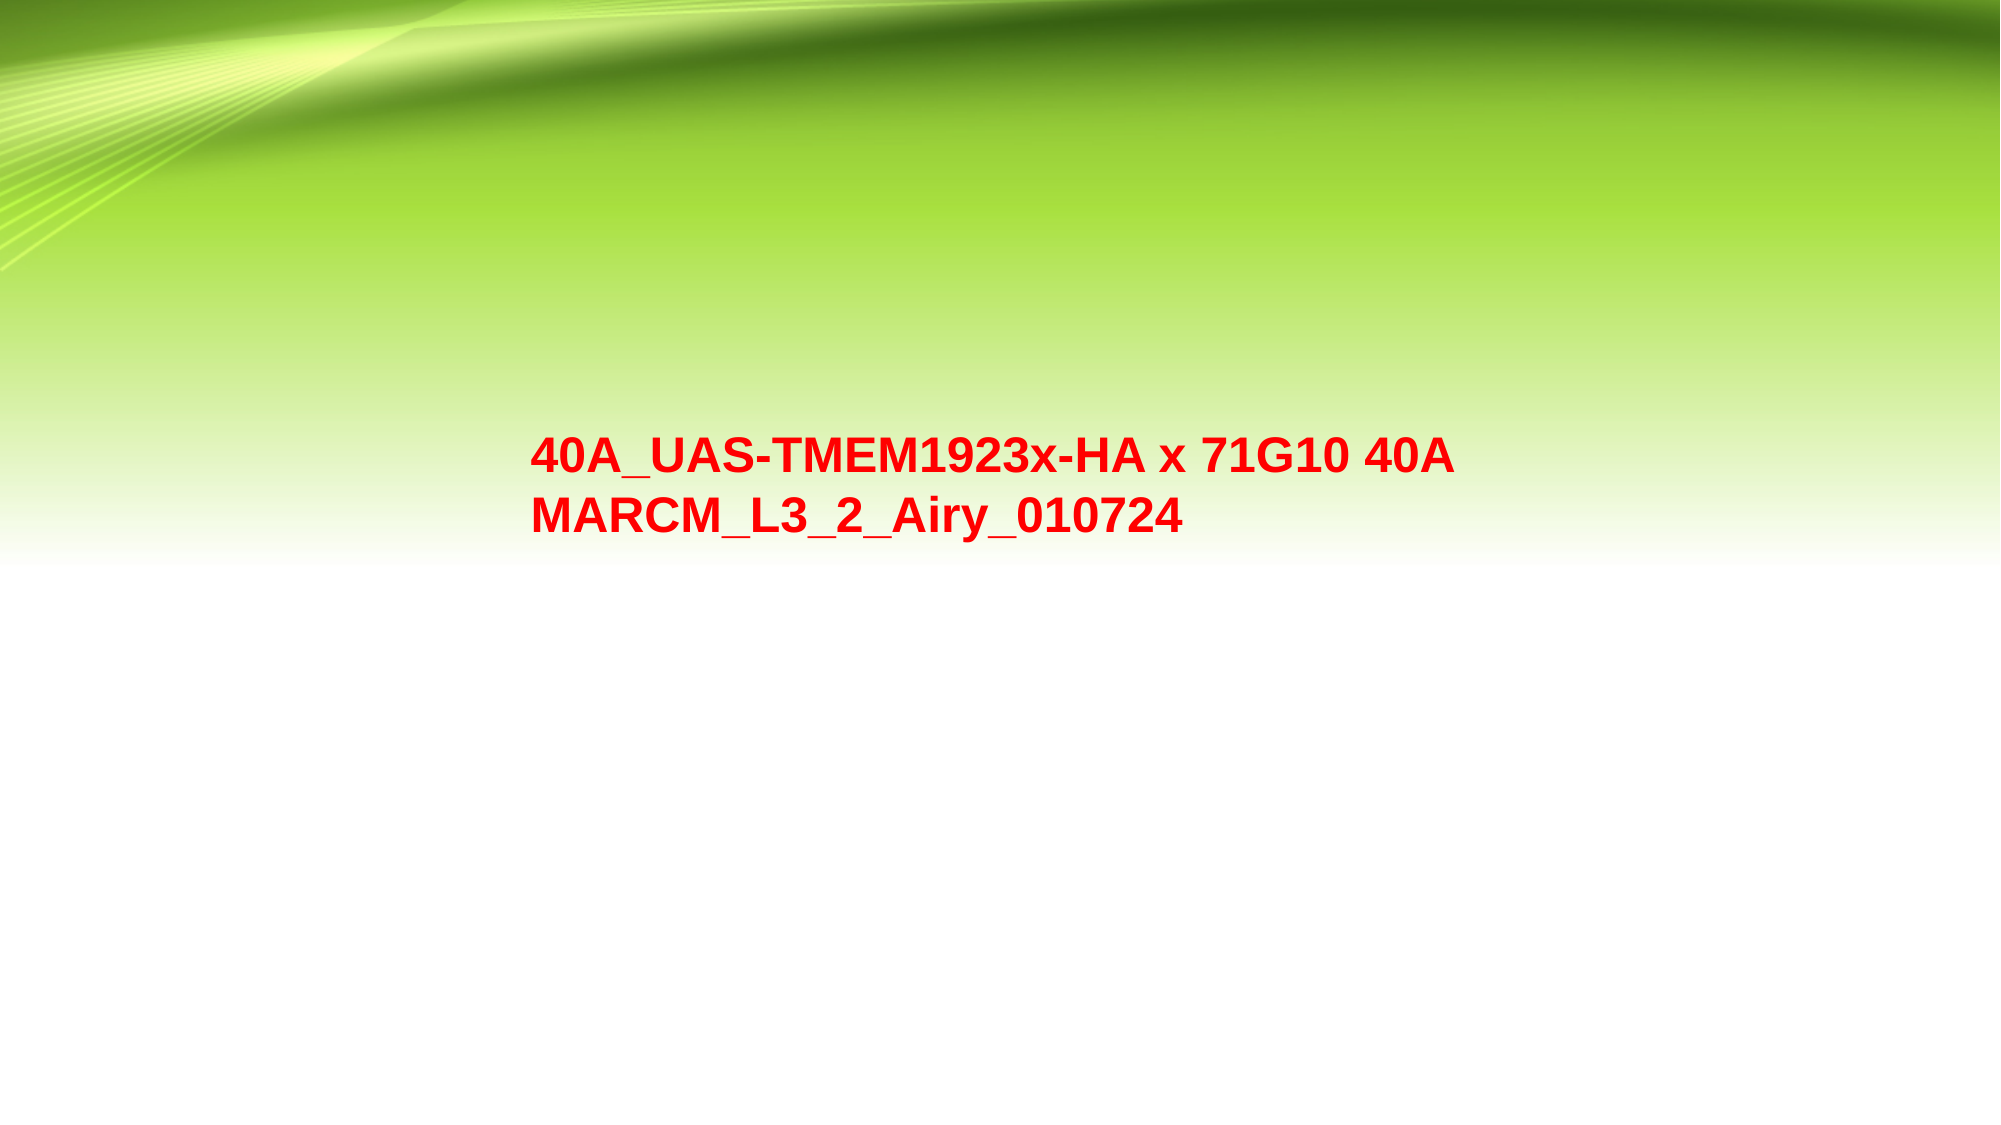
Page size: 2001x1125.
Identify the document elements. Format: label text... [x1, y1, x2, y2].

picture [0, 0, 2000, 1125]
text_box 40A_UAS-TMEM1923x-HA x 71G10 40A MARCM_L3_2_Airy_010724 [515, 415, 1516, 550]
